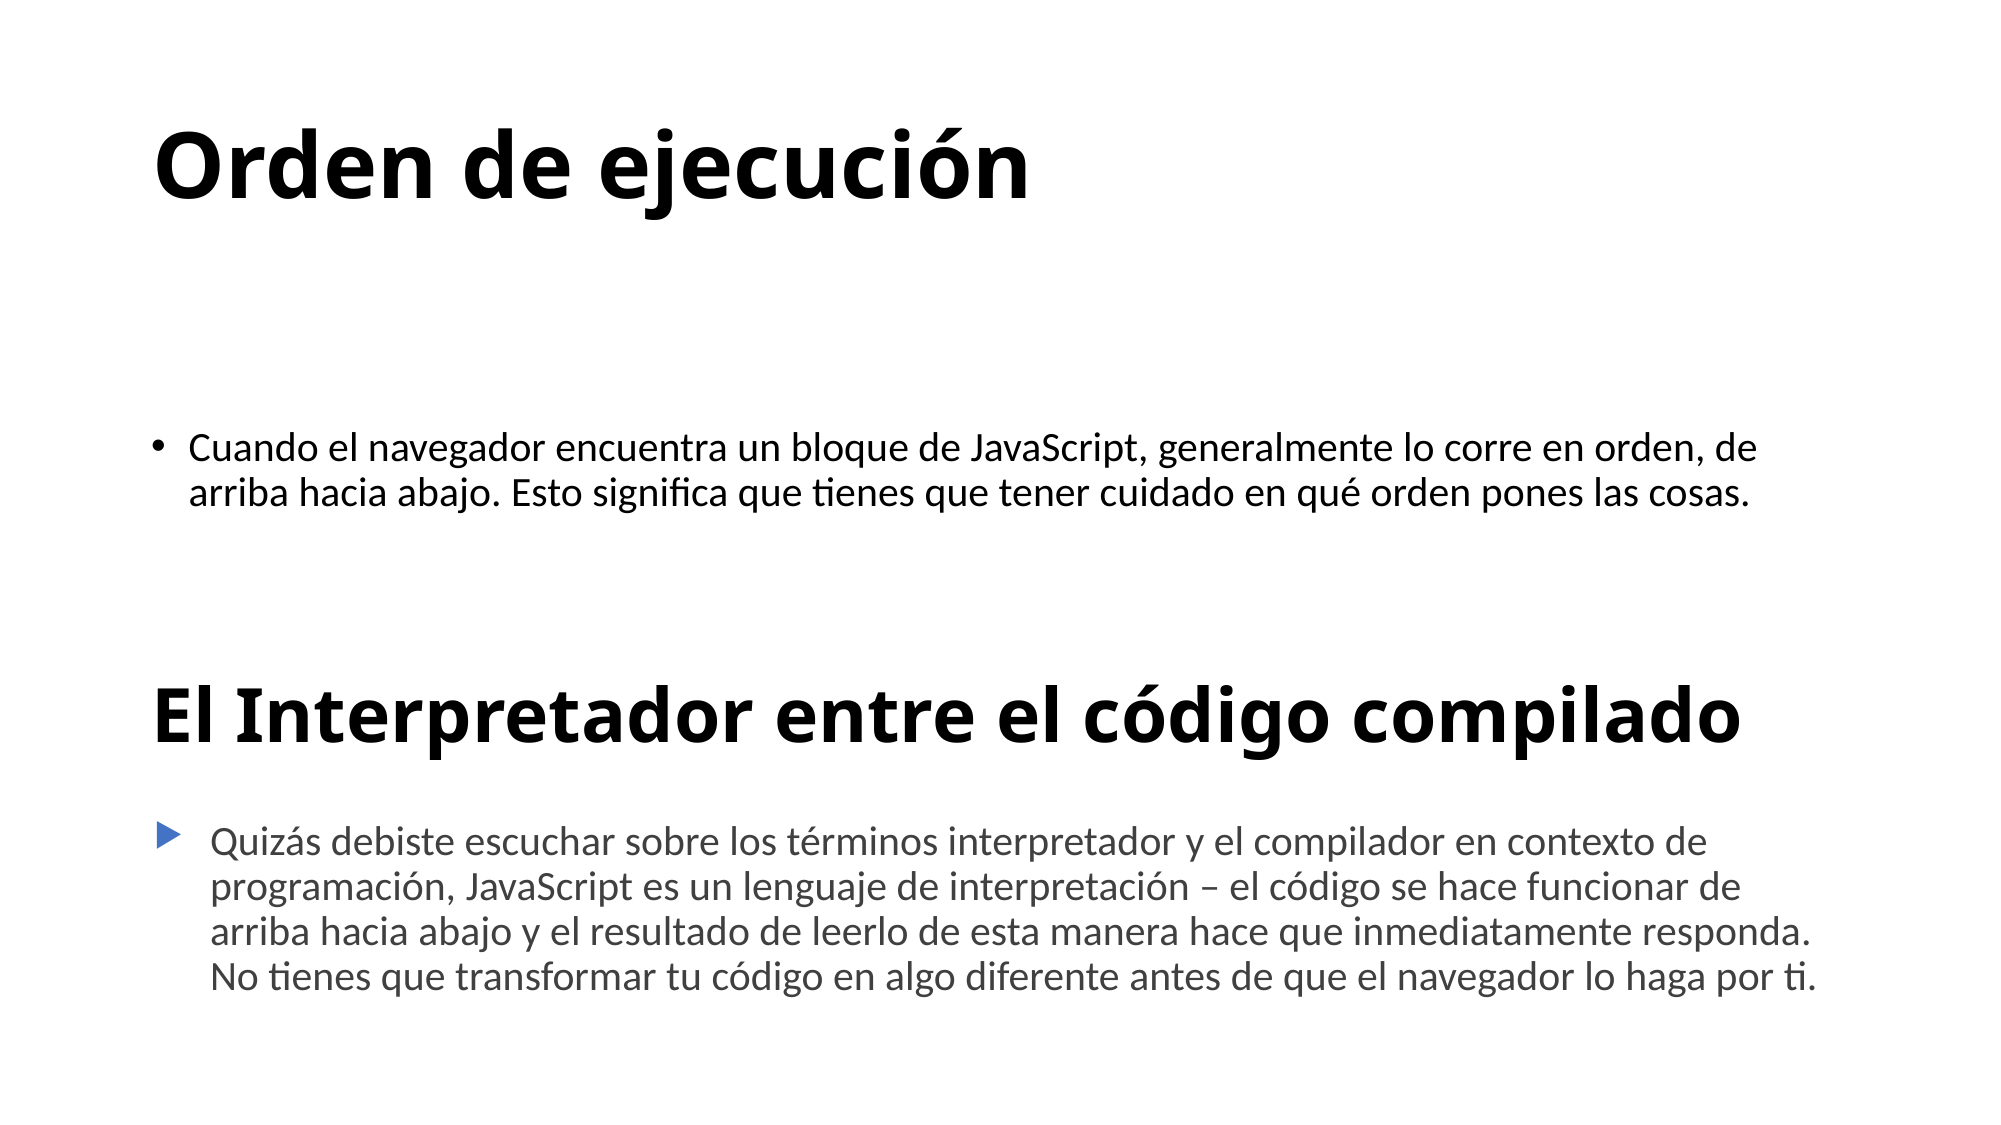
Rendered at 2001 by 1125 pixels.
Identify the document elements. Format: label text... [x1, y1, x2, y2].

title Orden de ejecución [137, 59, 1863, 278]
text_box Quizás debiste escuchar sobre los términos interpretador y el compilador en contexto de programación, JavaScript es un lenguaje de interpretación – el código se hace funcionar de arriba hacia abajo y el resultado de leerlo de esta manera hace que inmediatamente responda. No tienes que transformar tu código en algo diferente antes de que el navegador lo haga por ti. [138, 811, 1864, 1125]
text_box El Interpretador entre el código compilado [136, 655, 1862, 781]
list Cuando el navegador encuentra un bloque de JavaScript, generalmente lo corre en orden, de arriba hacia abajo. Esto significa que tienes que tener cuidado en qué orden pones las cosas. [136, 418, 1862, 624]
